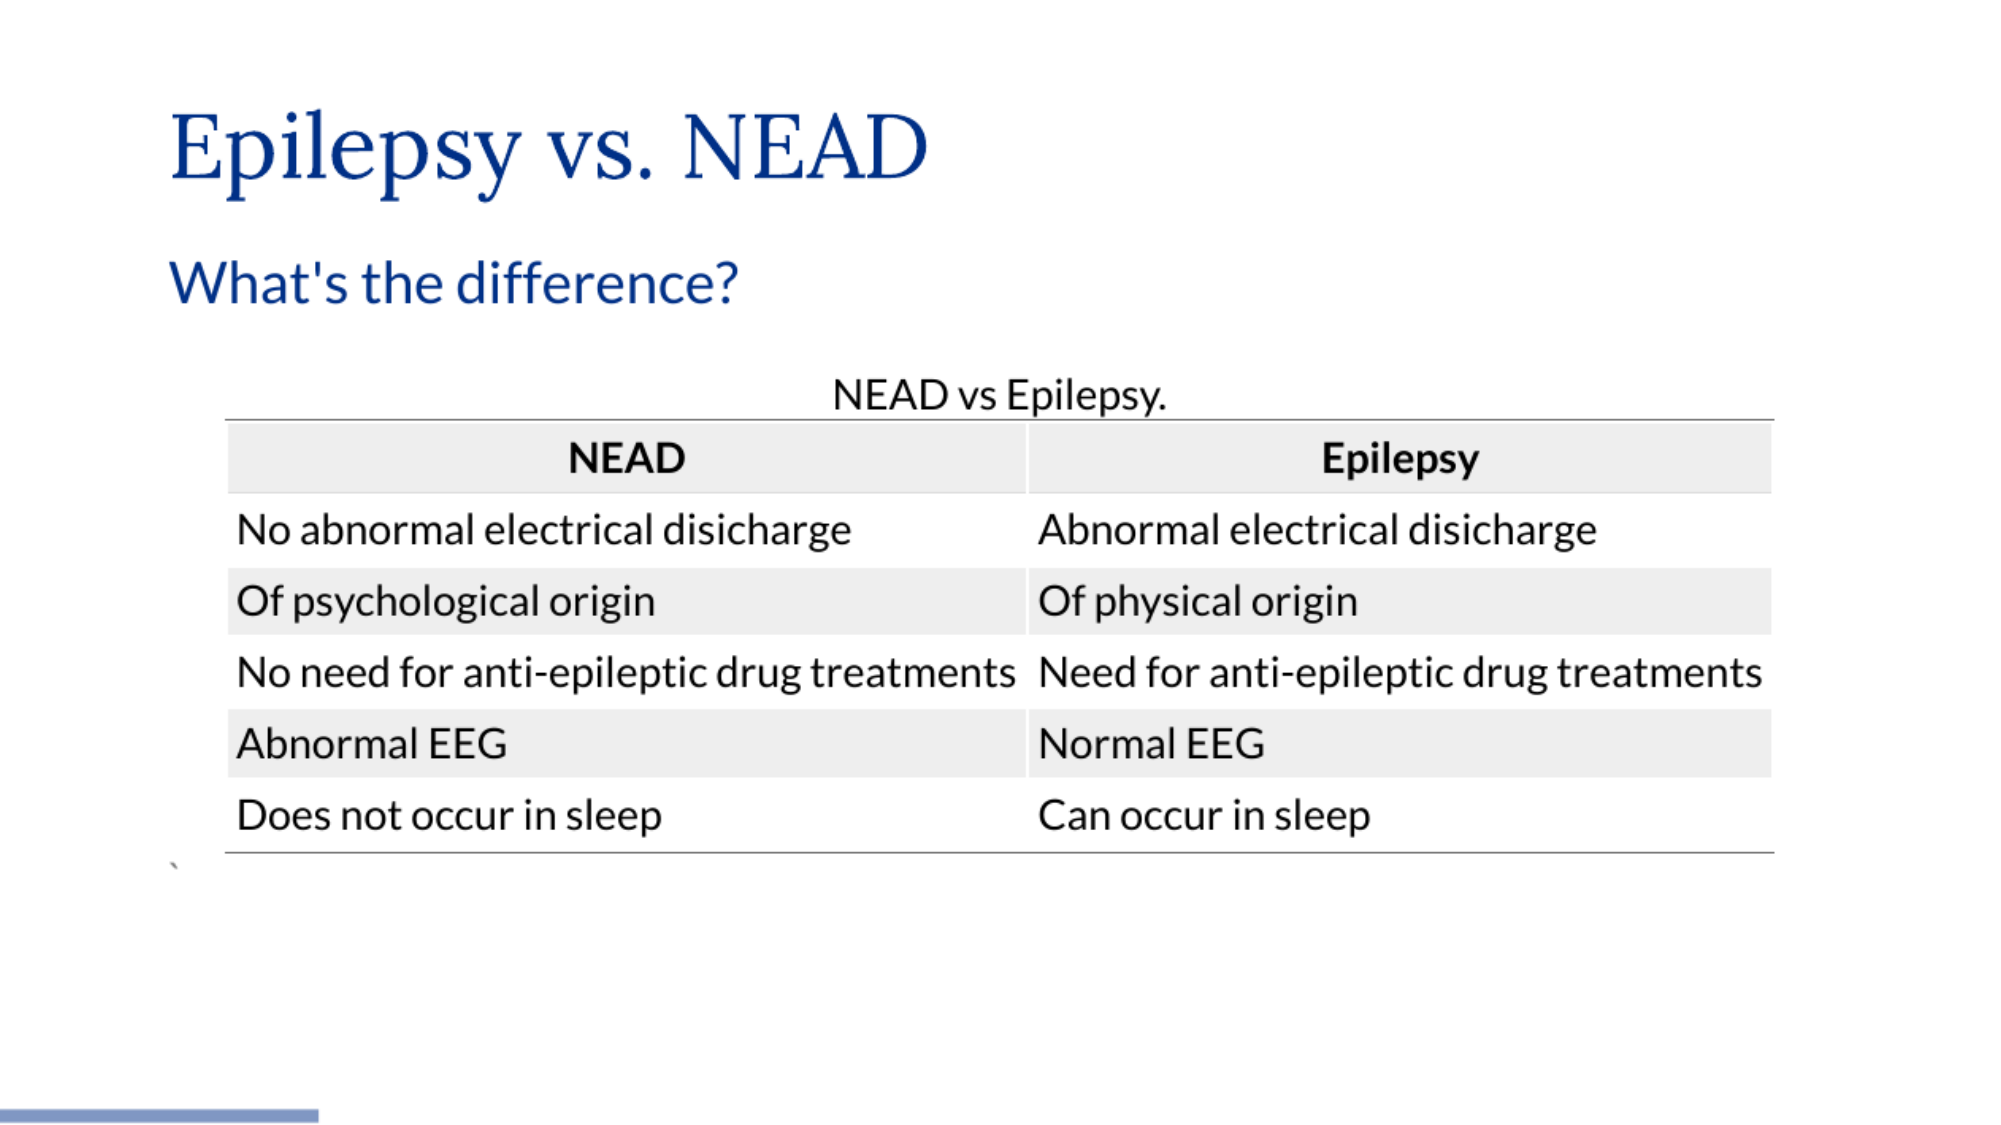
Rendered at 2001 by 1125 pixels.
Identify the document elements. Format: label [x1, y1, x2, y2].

list [0, 0, 2000, 1125]
